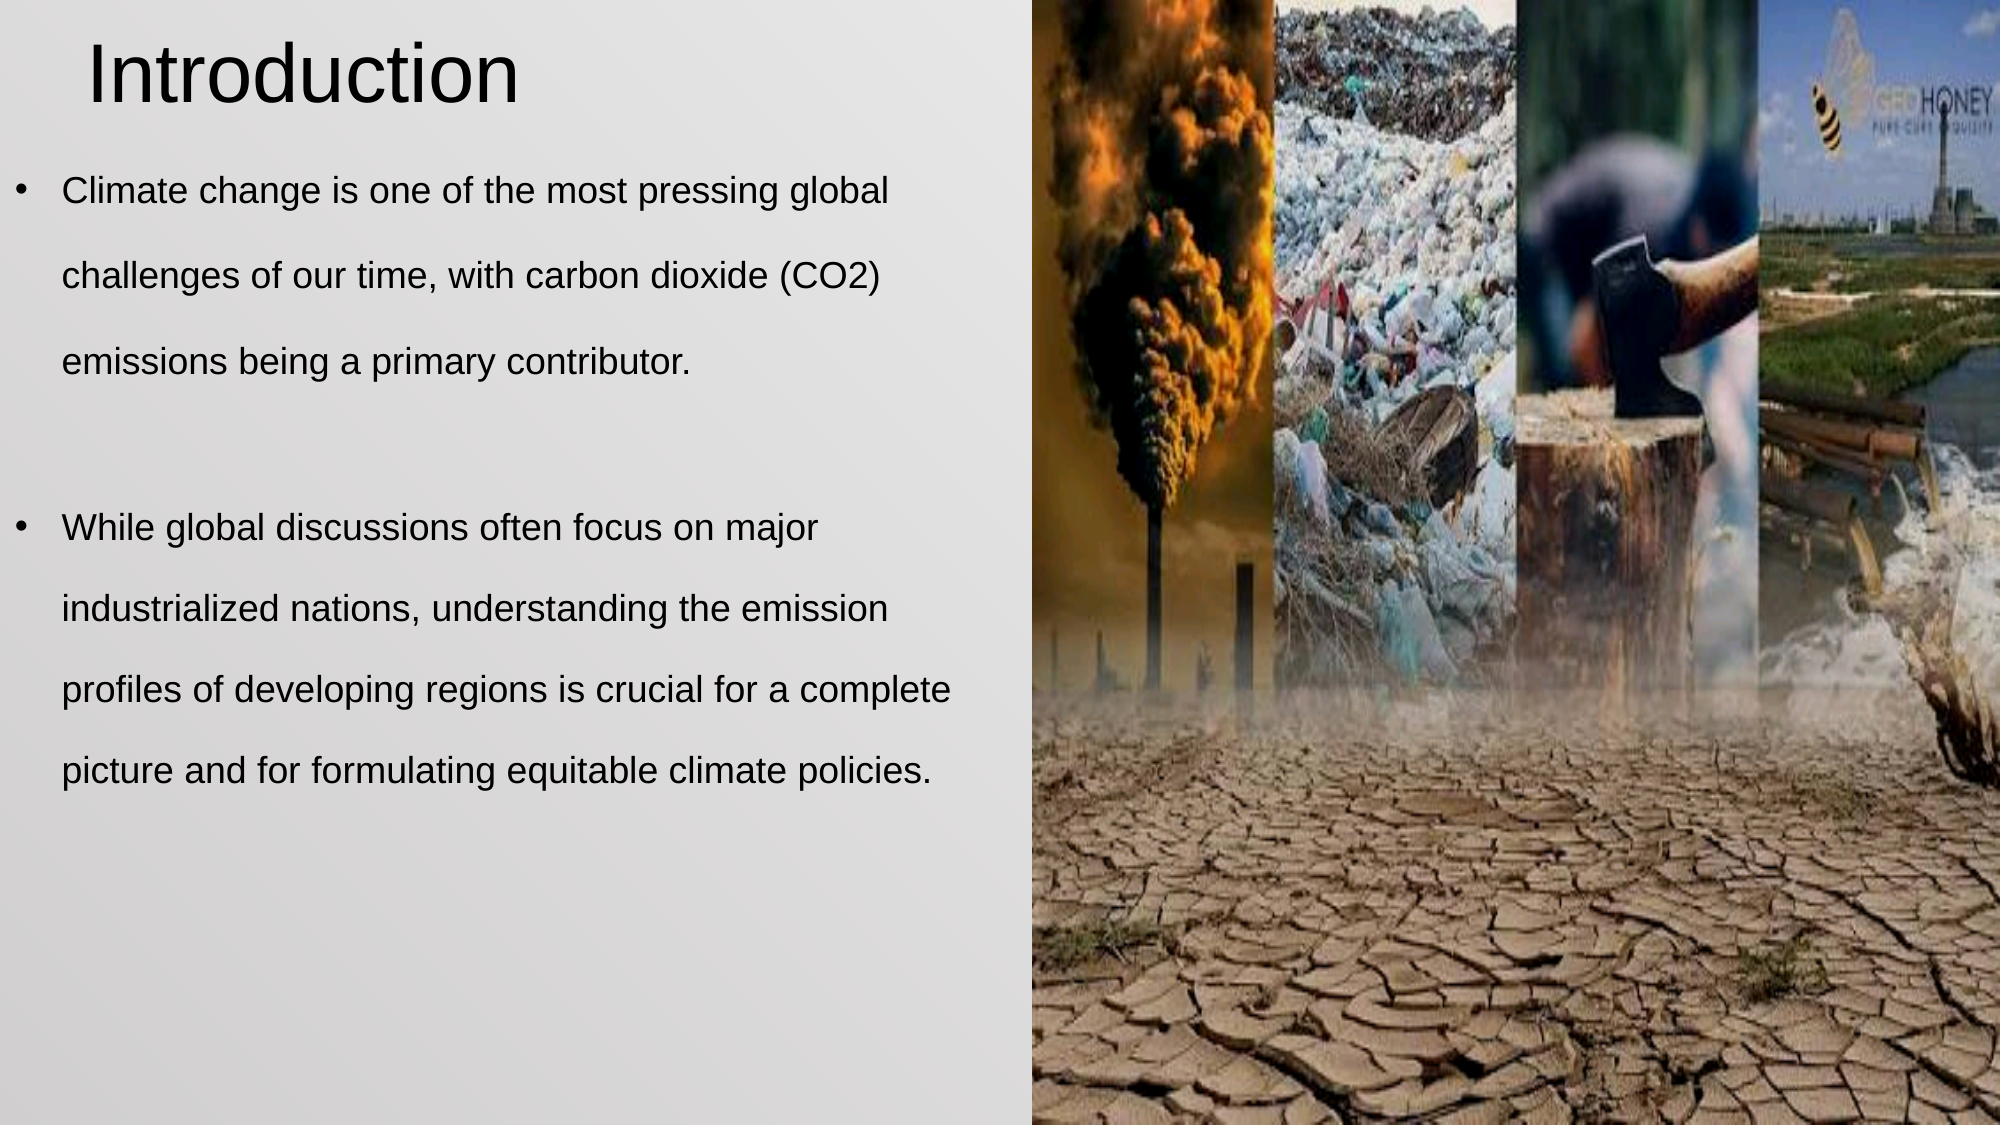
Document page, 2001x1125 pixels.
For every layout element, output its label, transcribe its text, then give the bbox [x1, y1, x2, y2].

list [1032, 0, 2000, 1125]
title Introduction [71, 15, 1032, 117]
text_box Climate change is one of the most pressing global challenges of our time, with carbon dioxide (CO2) emissions being a primary contributor. While global discussions often focus on major industrialized nations, understanding the emission profiles of developing regions is crucial for a complete picture and for formulating equitable climate policies. [0, 117, 1032, 1125]
